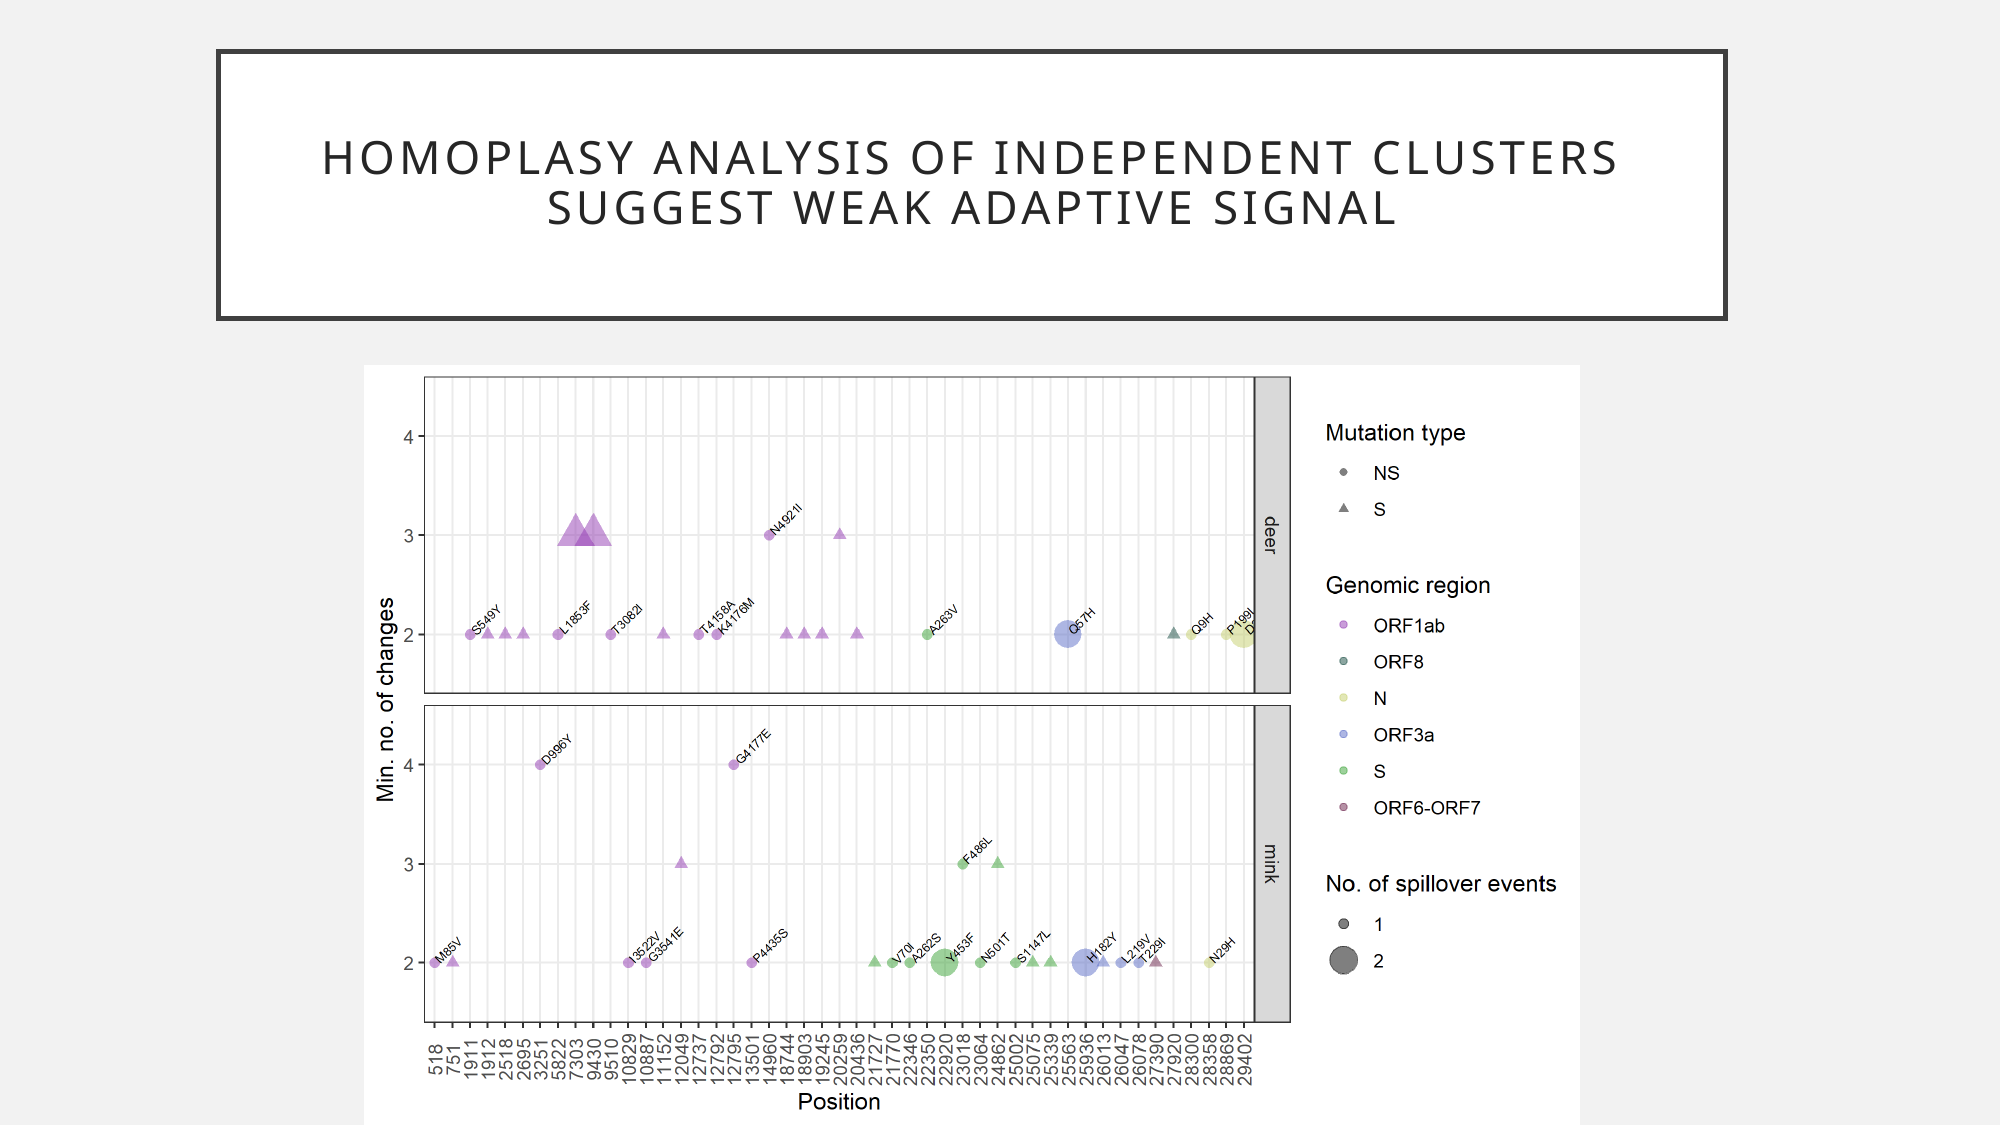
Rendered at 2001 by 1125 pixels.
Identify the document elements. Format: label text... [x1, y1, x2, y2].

title Homoplasy analysis of independent clusters suggest Weak adaptive signal [216, 49, 1728, 321]
picture [364, 365, 1580, 1125]
